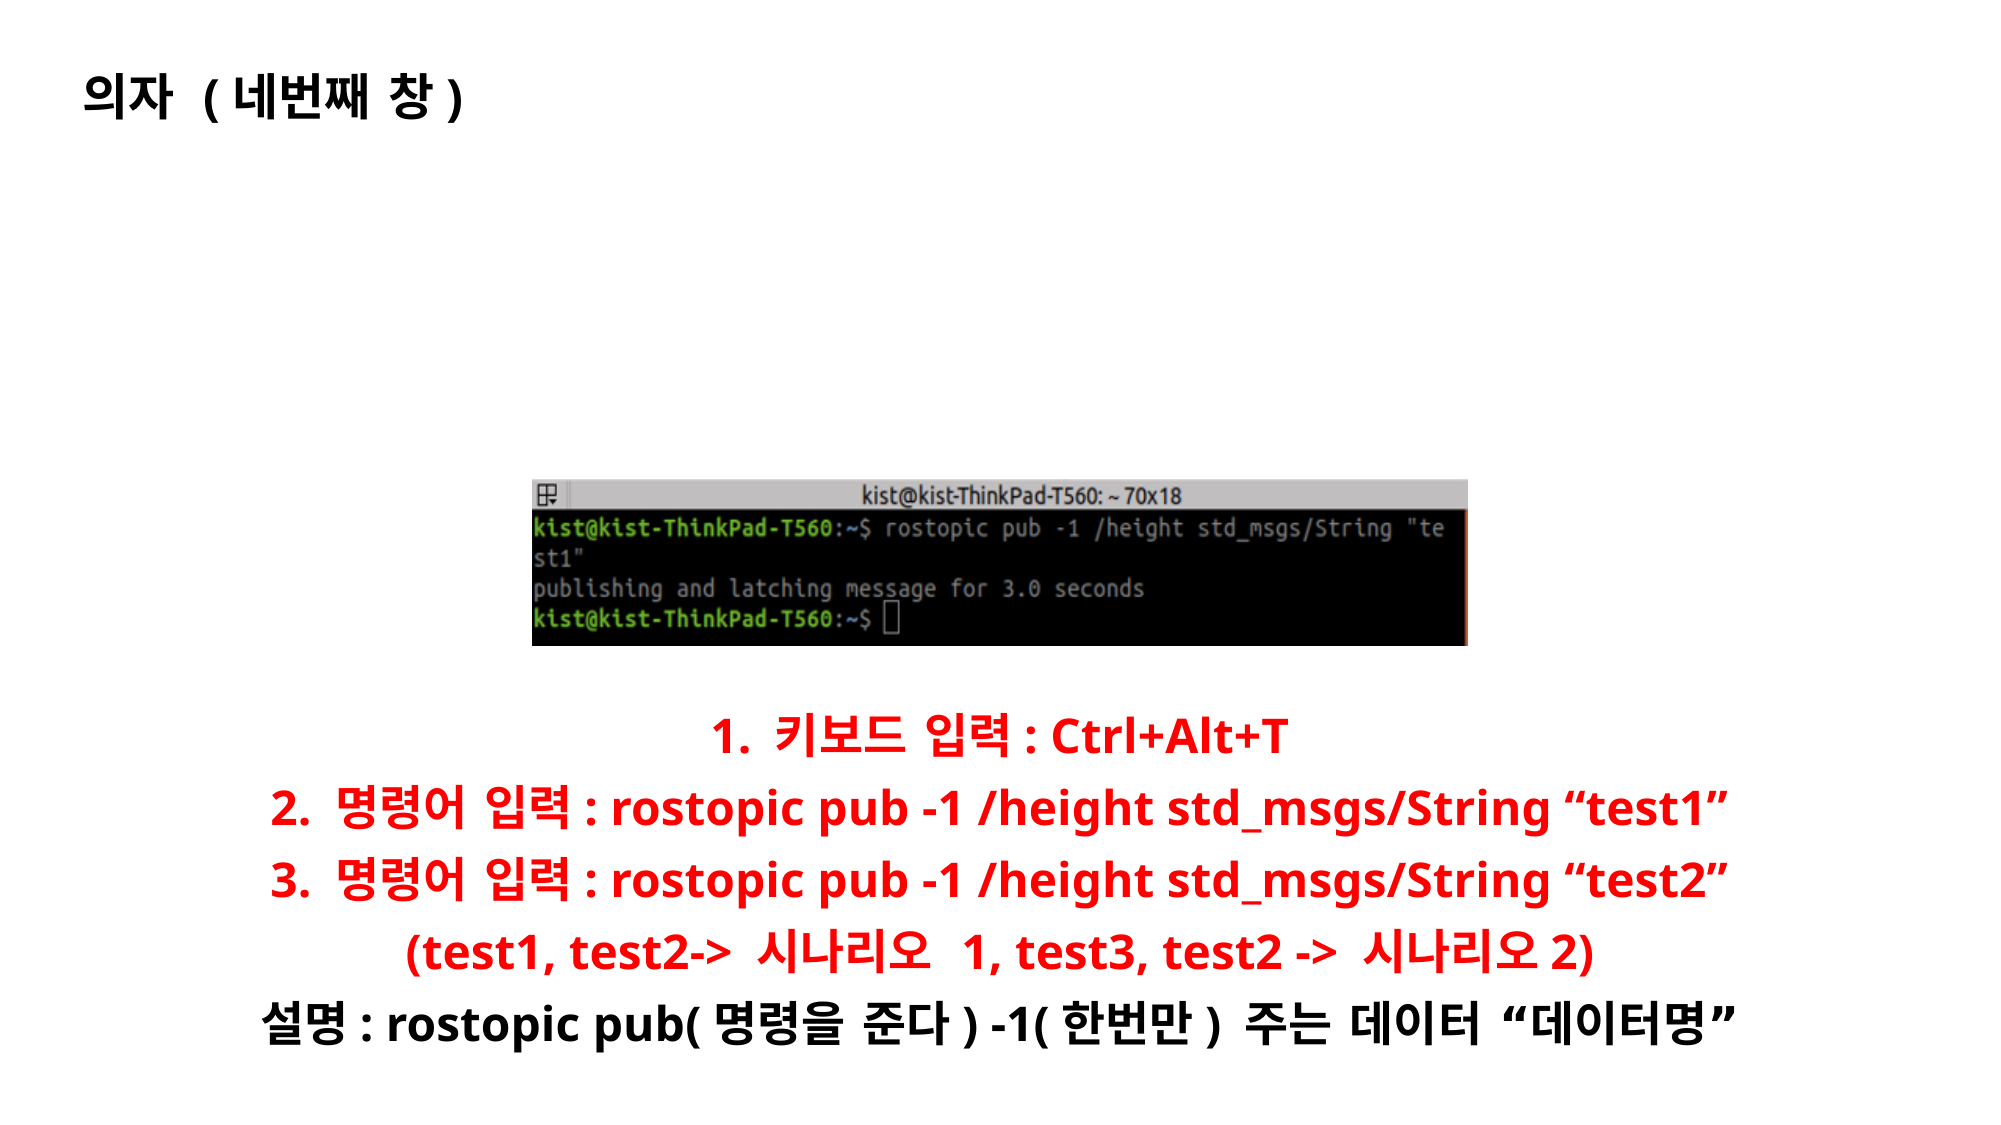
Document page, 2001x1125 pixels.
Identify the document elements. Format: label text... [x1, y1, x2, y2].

text_box 의자 (네번째 창) [37, 65, 1362, 337]
picture [532, 479, 1468, 646]
text_box 1. 키보드 입력: Ctrl+Alt+T 2. 명령어 입력: rostopic pub -1 /height std_msgs/String “test1” 3. 명령어 입력: rostopic pub -1 /height std_msgs/String “test2” (test1, test2-> 시나리오 1, test3, test2 -> 시나리오2) 설명: rostopic pub(명령을 준다) -1(한번만) 주는 데이터 “데이터명” [182, 705, 1818, 1060]
